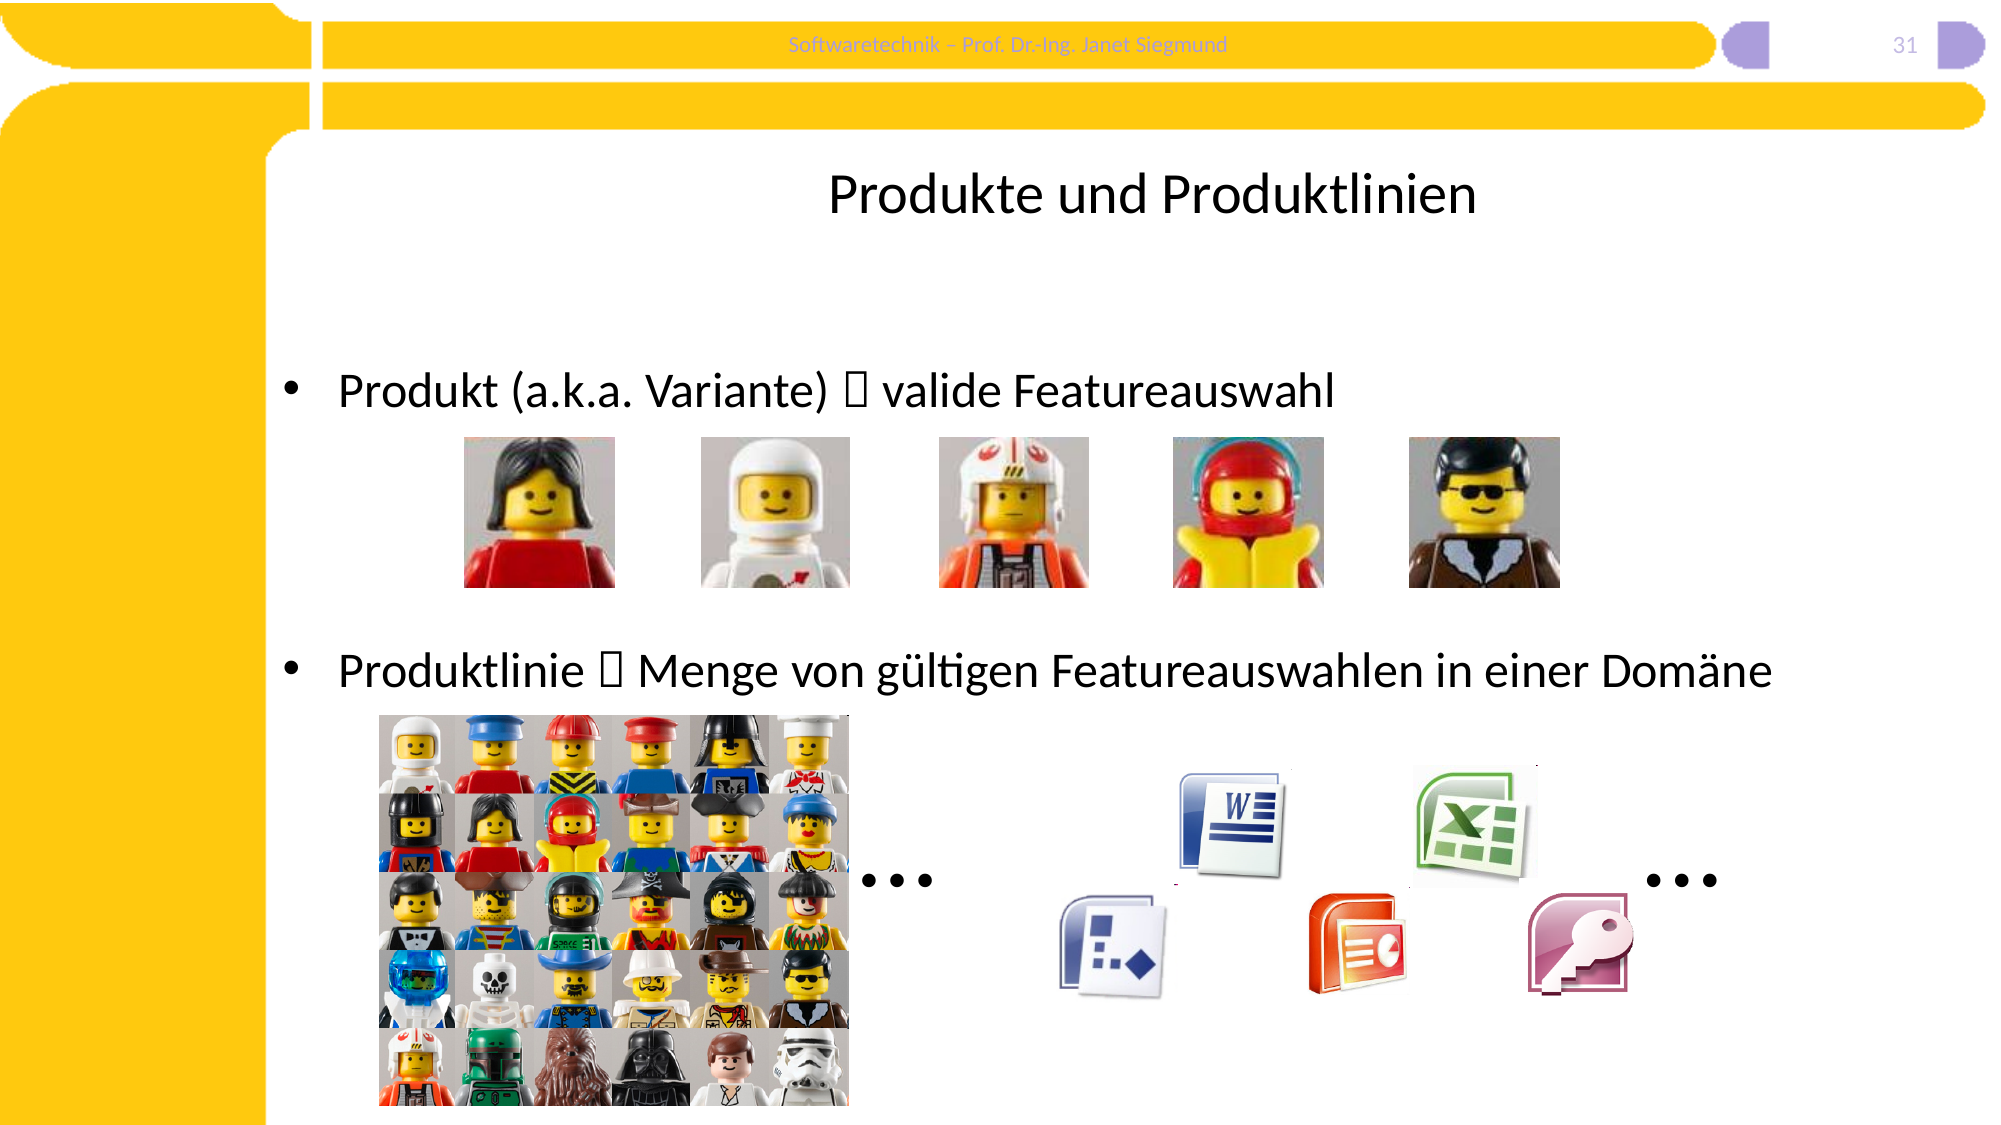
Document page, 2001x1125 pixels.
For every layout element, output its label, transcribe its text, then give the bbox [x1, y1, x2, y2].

list Produkt (a.k.a. Variante)  valide Featureauswahl Produktlinie  Menge von gültigen Featureauswahlen in einer Domäne [267, 349, 1993, 1104]
text_box … [853, 795, 954, 912]
title Produkte und Produktlinien [350, 137, 1957, 243]
picture [0, 3, 1999, 1125]
text_box … [1625, 795, 1739, 912]
slide_number 31 [1767, 20, 1934, 67]
